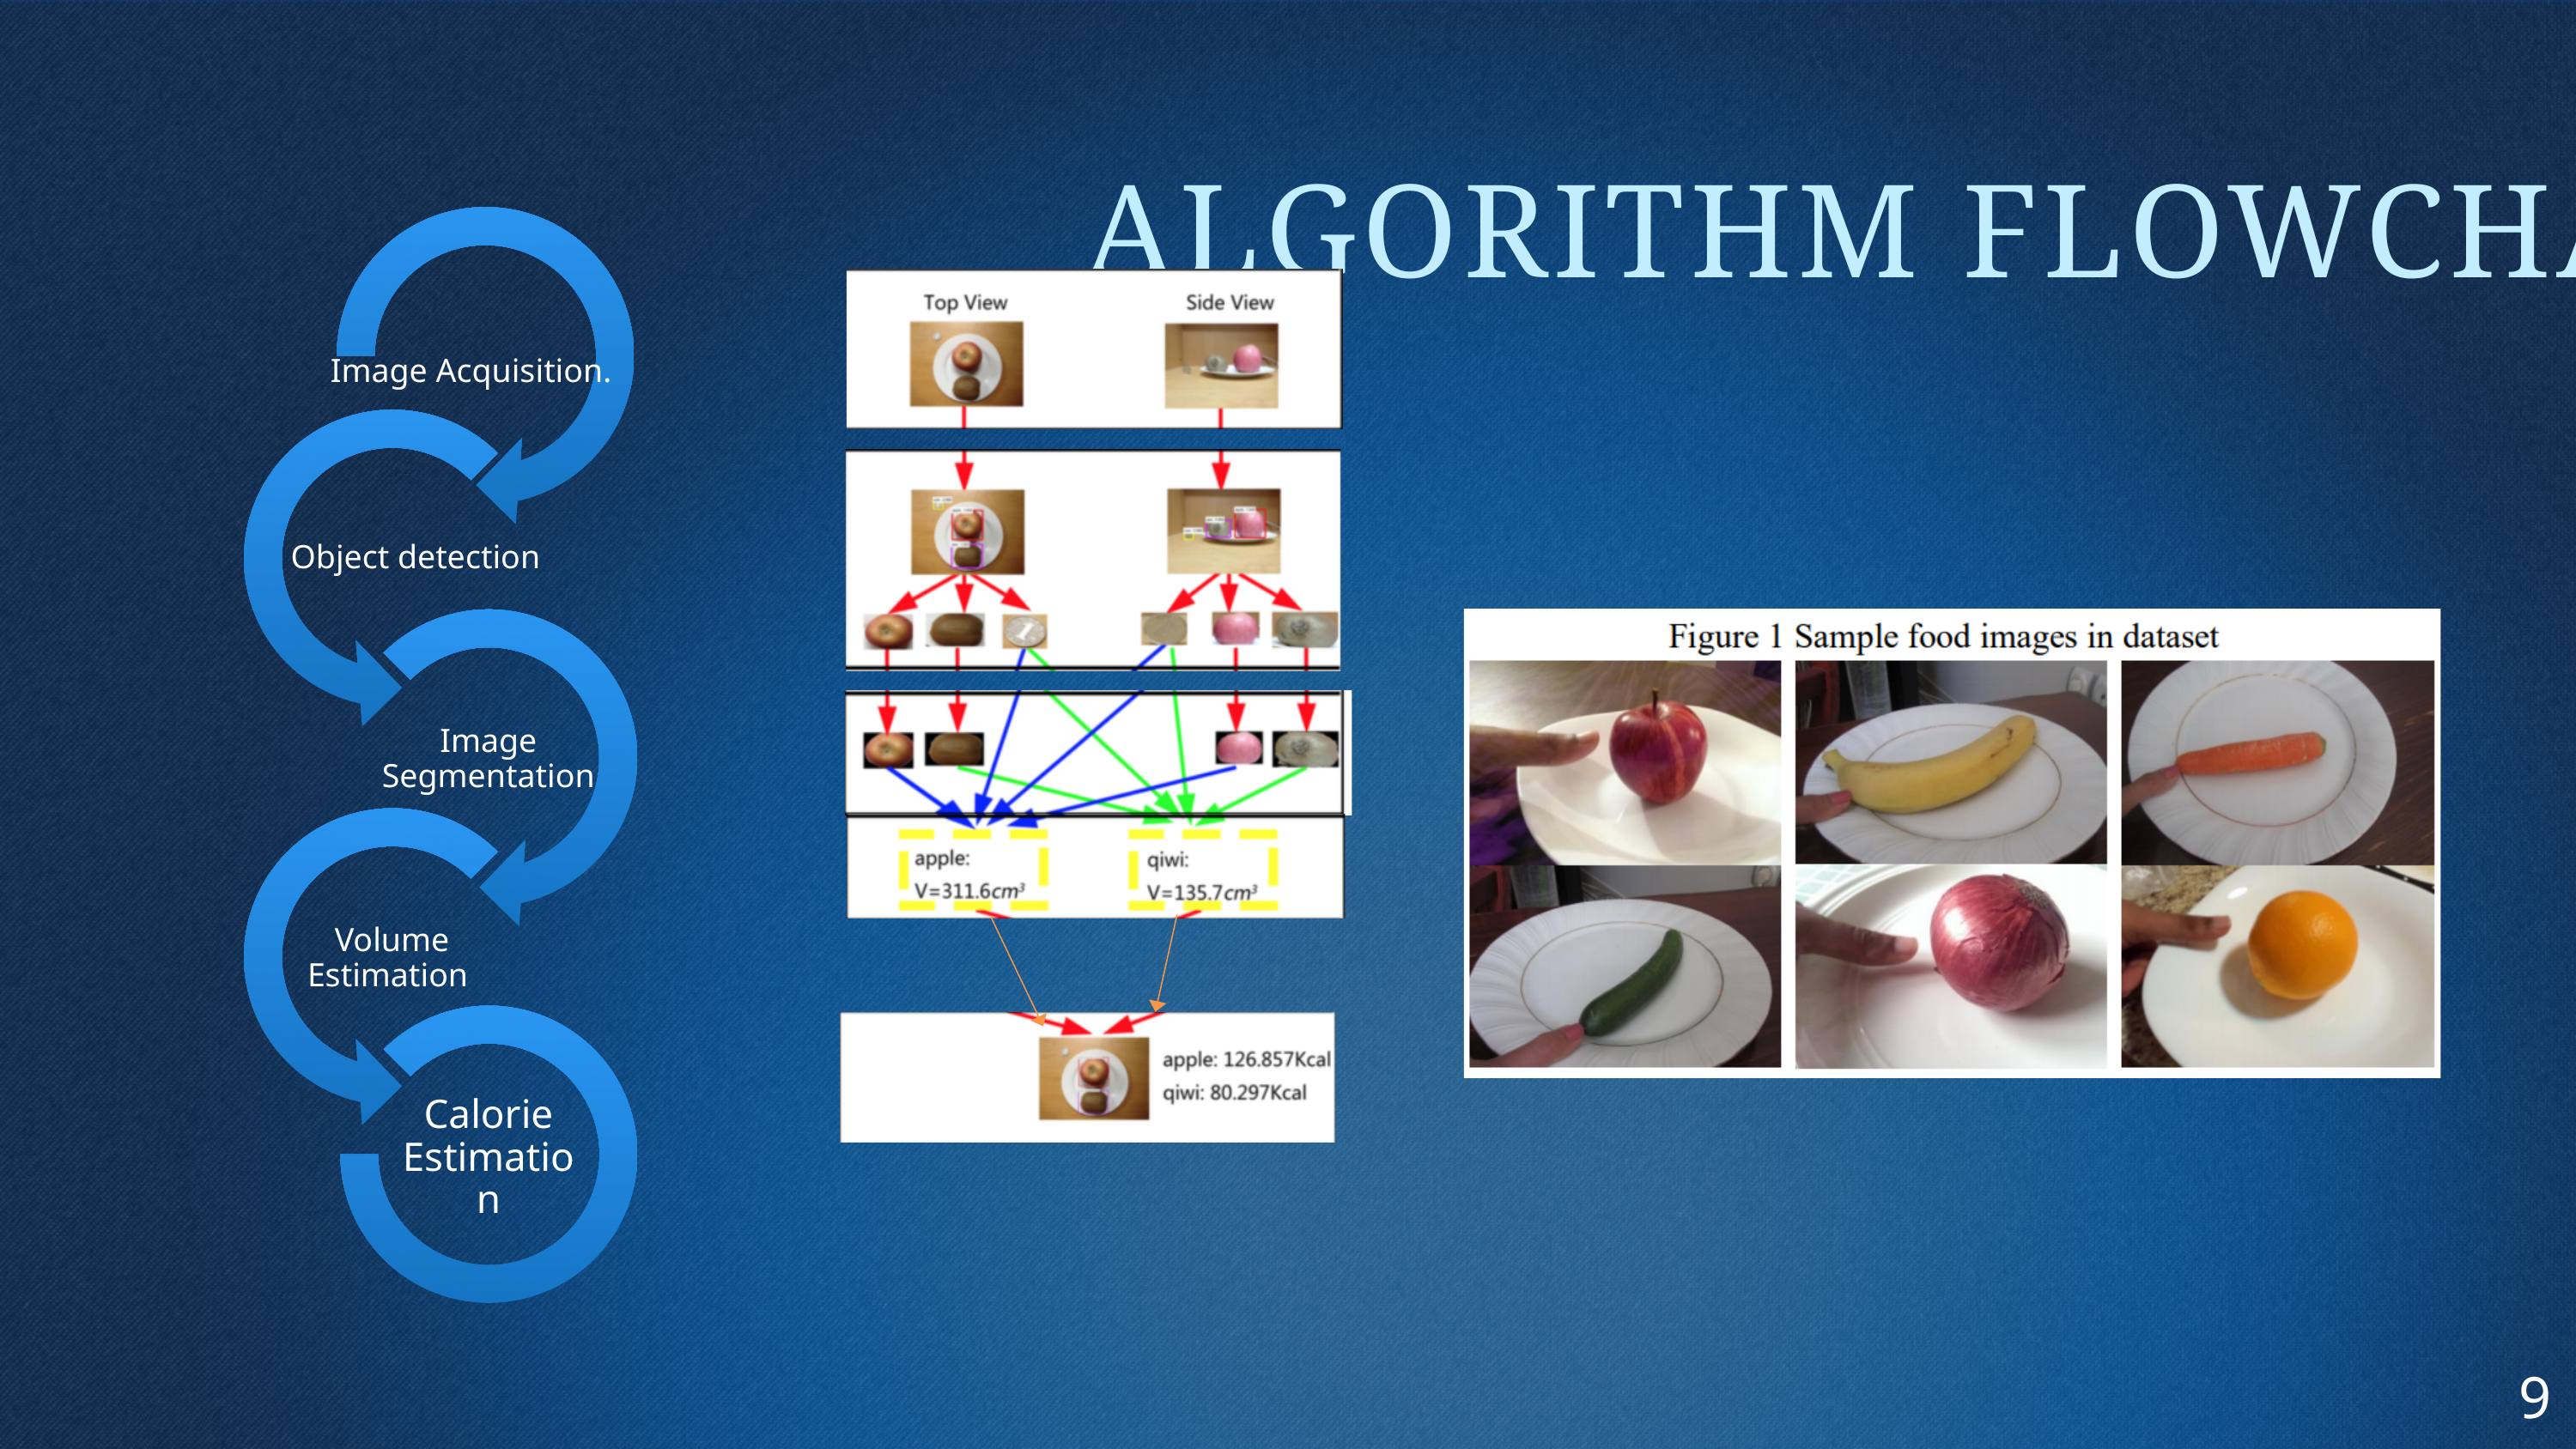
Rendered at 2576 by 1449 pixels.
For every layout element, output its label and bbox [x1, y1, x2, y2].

text_box [219, 784, 566, 1131]
text_box [839, 1012, 1335, 1143]
text_box [315, 585, 662, 931]
text_box [340, 1005, 638, 1303]
text_box [277, 908, 507, 1007]
text_box [846, 269, 1344, 429]
text_box [312, 182, 659, 529]
text_box [281, 508, 550, 607]
text_box [0, 2, 2576, 1449]
text_box [1463, 609, 2441, 1079]
text_box [844, 690, 1352, 816]
text_box [846, 813, 1346, 919]
text_box [362, 709, 615, 808]
text_box [219, 385, 566, 732]
text_box [321, 296, 622, 446]
text_box [845, 449, 1341, 671]
text_box [391, 1107, 586, 1206]
